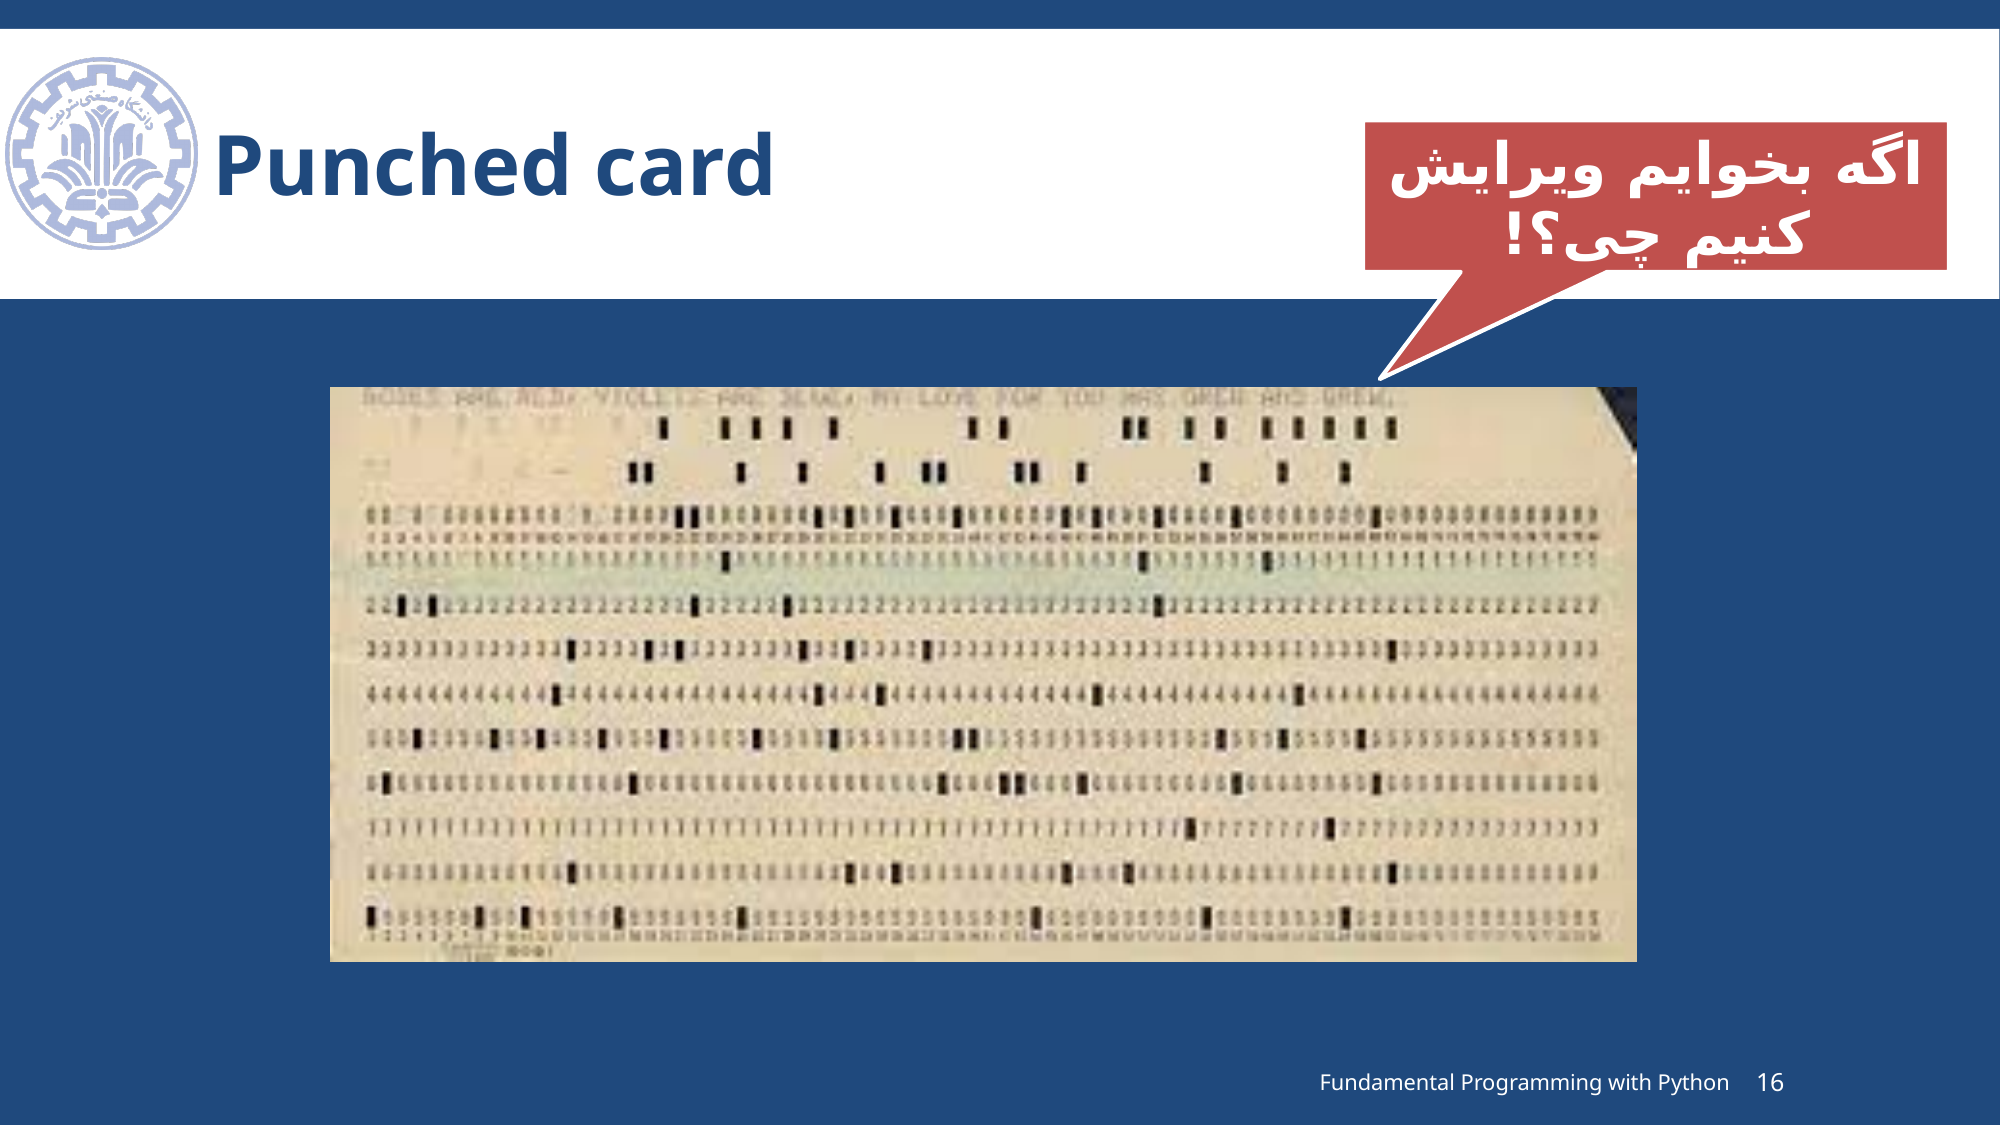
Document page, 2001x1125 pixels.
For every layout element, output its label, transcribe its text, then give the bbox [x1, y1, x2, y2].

slide_number 16 [1748, 1053, 1904, 1114]
picture [330, 387, 1637, 963]
text_box اگه بخوایم ویرایش کنیم چی؟! [1360, 118, 1952, 381]
title Punched card [197, 46, 1803, 295]
footer Fundamental Programming with Python [918, 1053, 1746, 1114]
